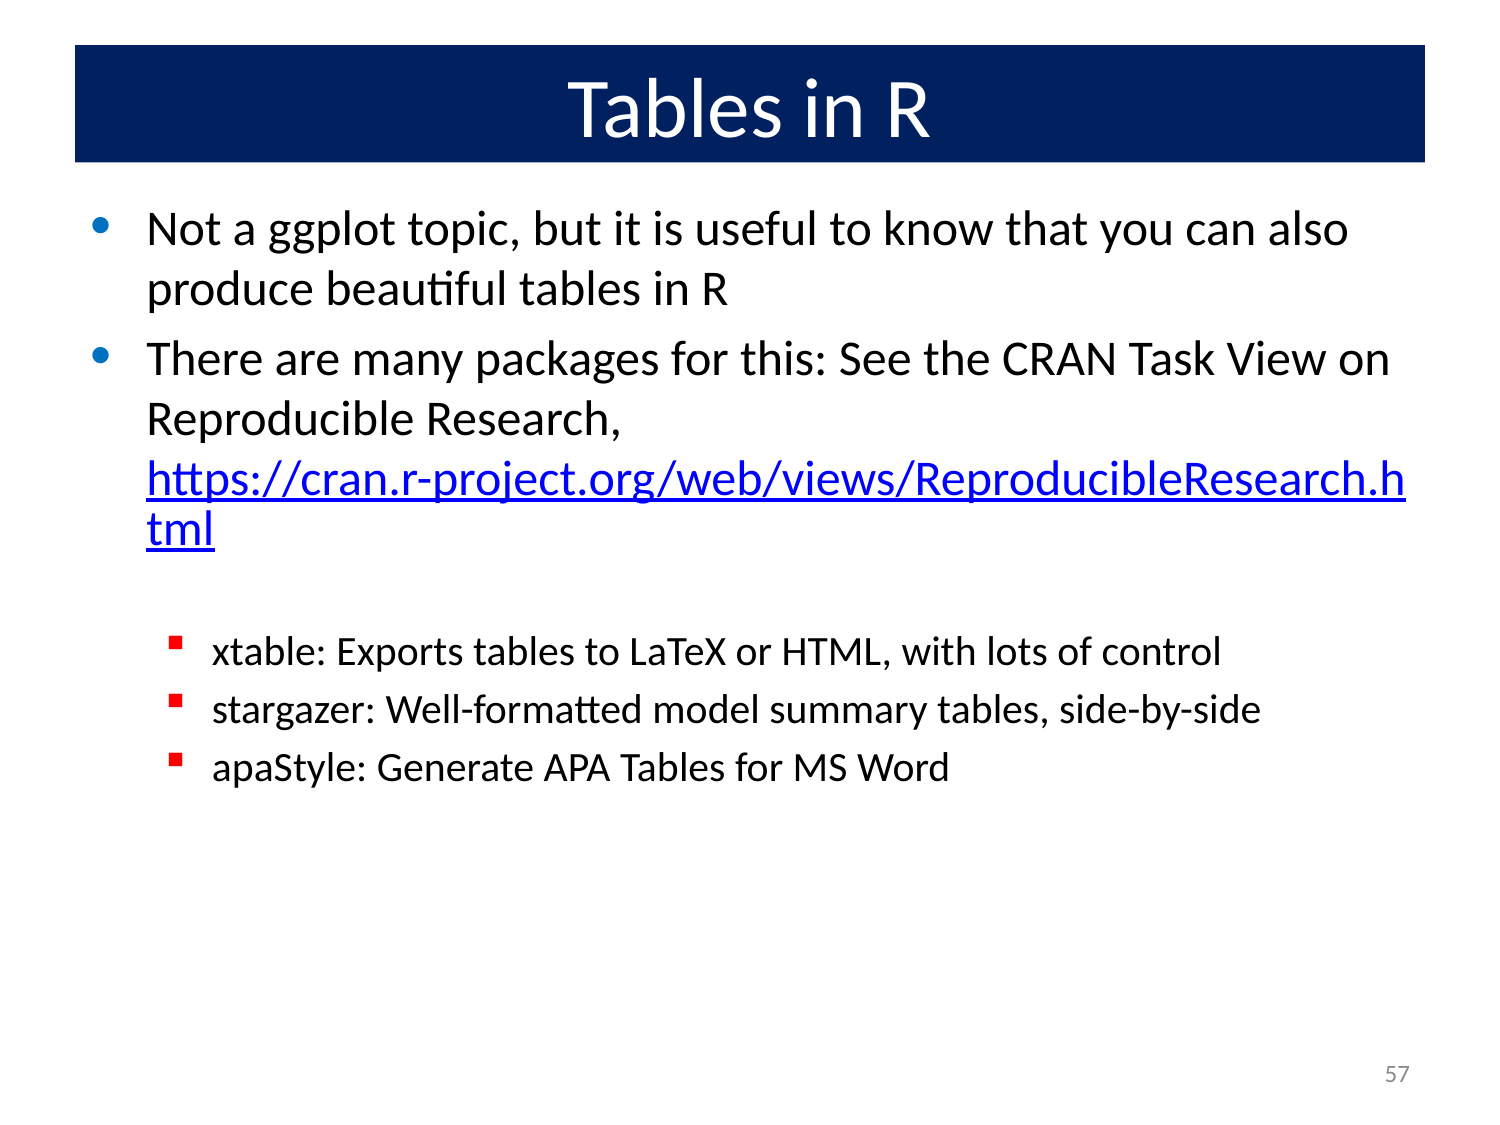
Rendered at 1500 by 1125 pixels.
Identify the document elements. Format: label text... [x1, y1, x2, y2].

list Not a ggplot topic, but it is useful to know that you can also produce beautiful tables in R There are many packages for this: See the CRAN Task View on Reproducible Research, https://cran.r-project.org/web/views/ReproducibleResearch.html xtable: Exports tables to LaTeX or HTML, with lots of control stargazer: Well-formatted model summary tables, side-by-side apaStyle: Generate APA Tables for MS Word [75, 187, 1425, 1025]
title Tables in R [75, 45, 1425, 163]
slide_number 57 [1074, 1042, 1425, 1103]
